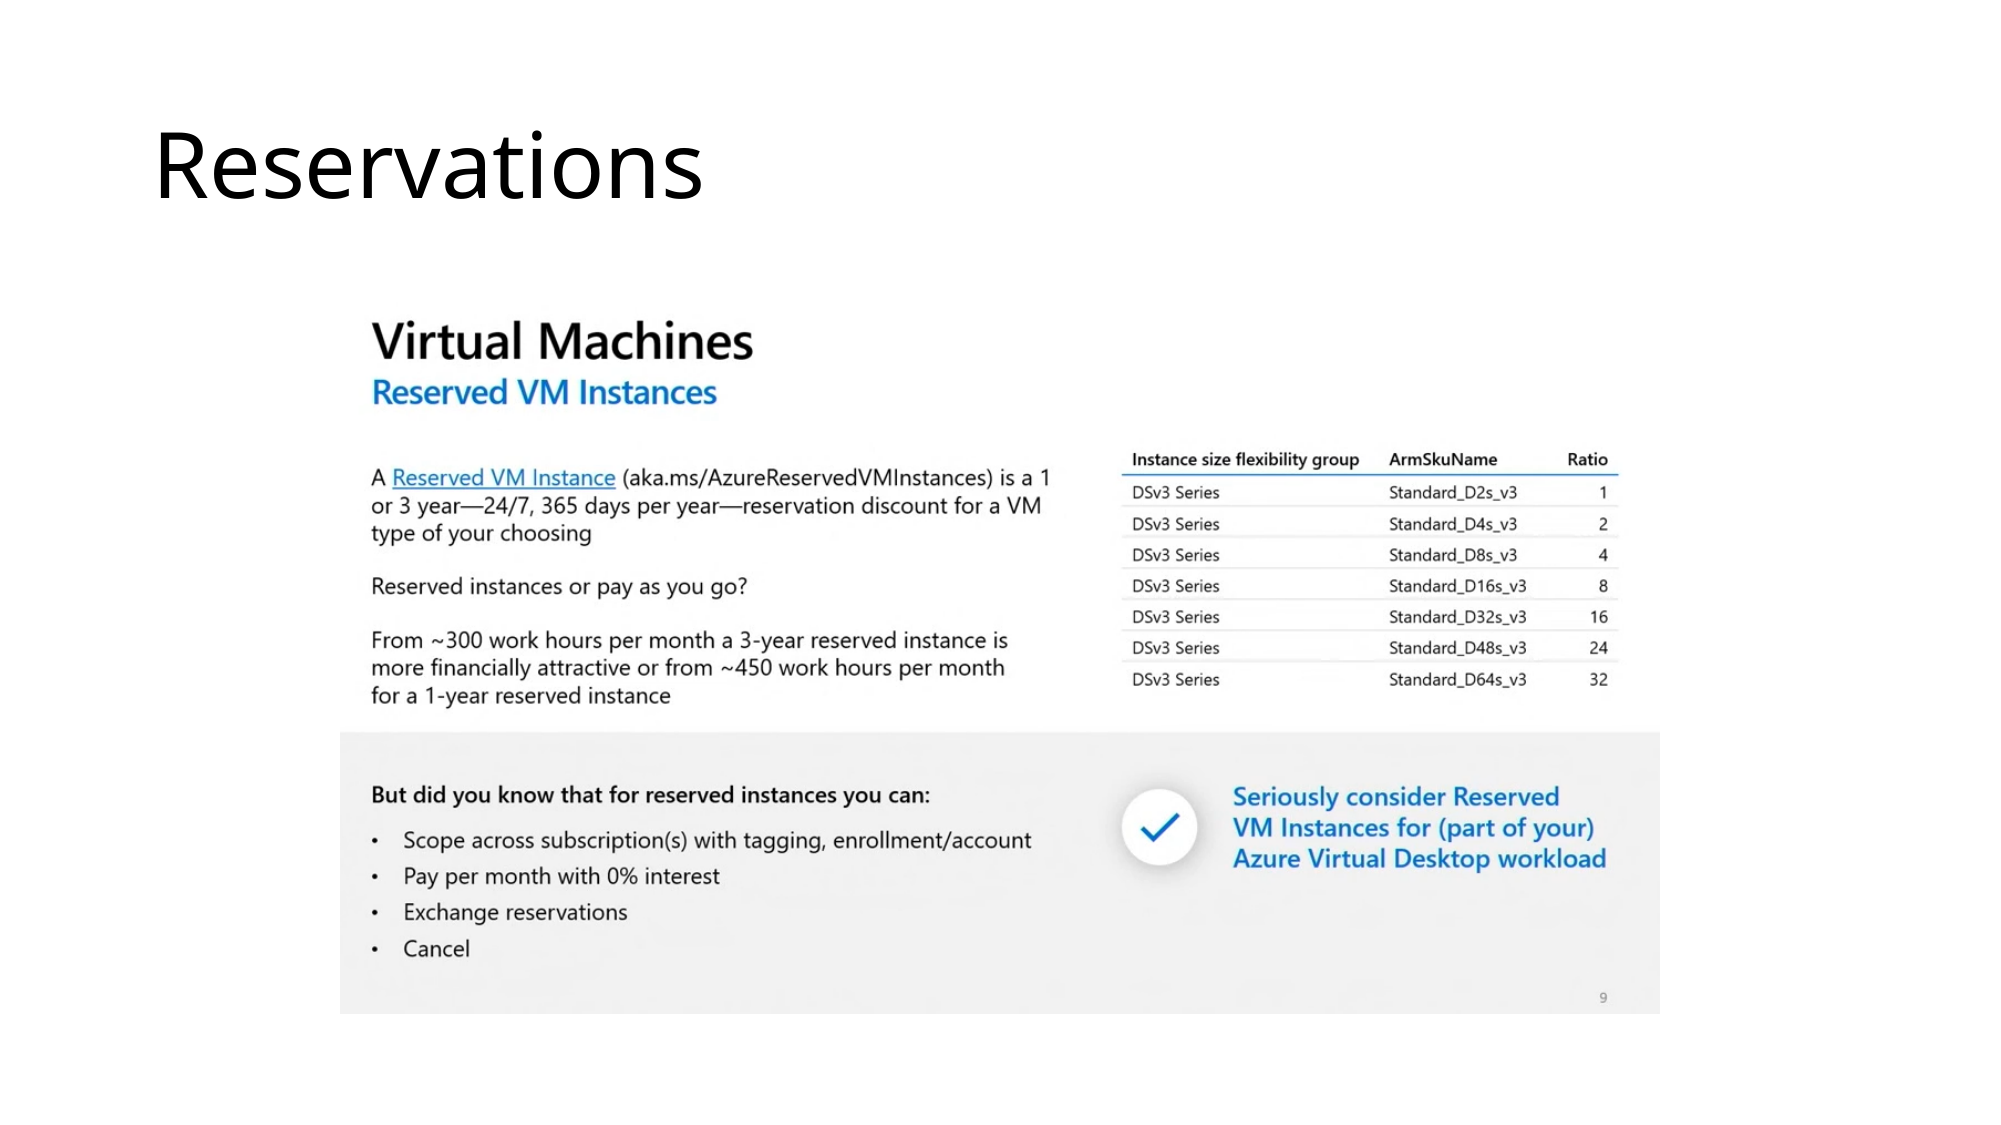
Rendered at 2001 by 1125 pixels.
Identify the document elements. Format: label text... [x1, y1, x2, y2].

title Reservations [137, 59, 1863, 278]
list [340, 299, 1660, 1014]
